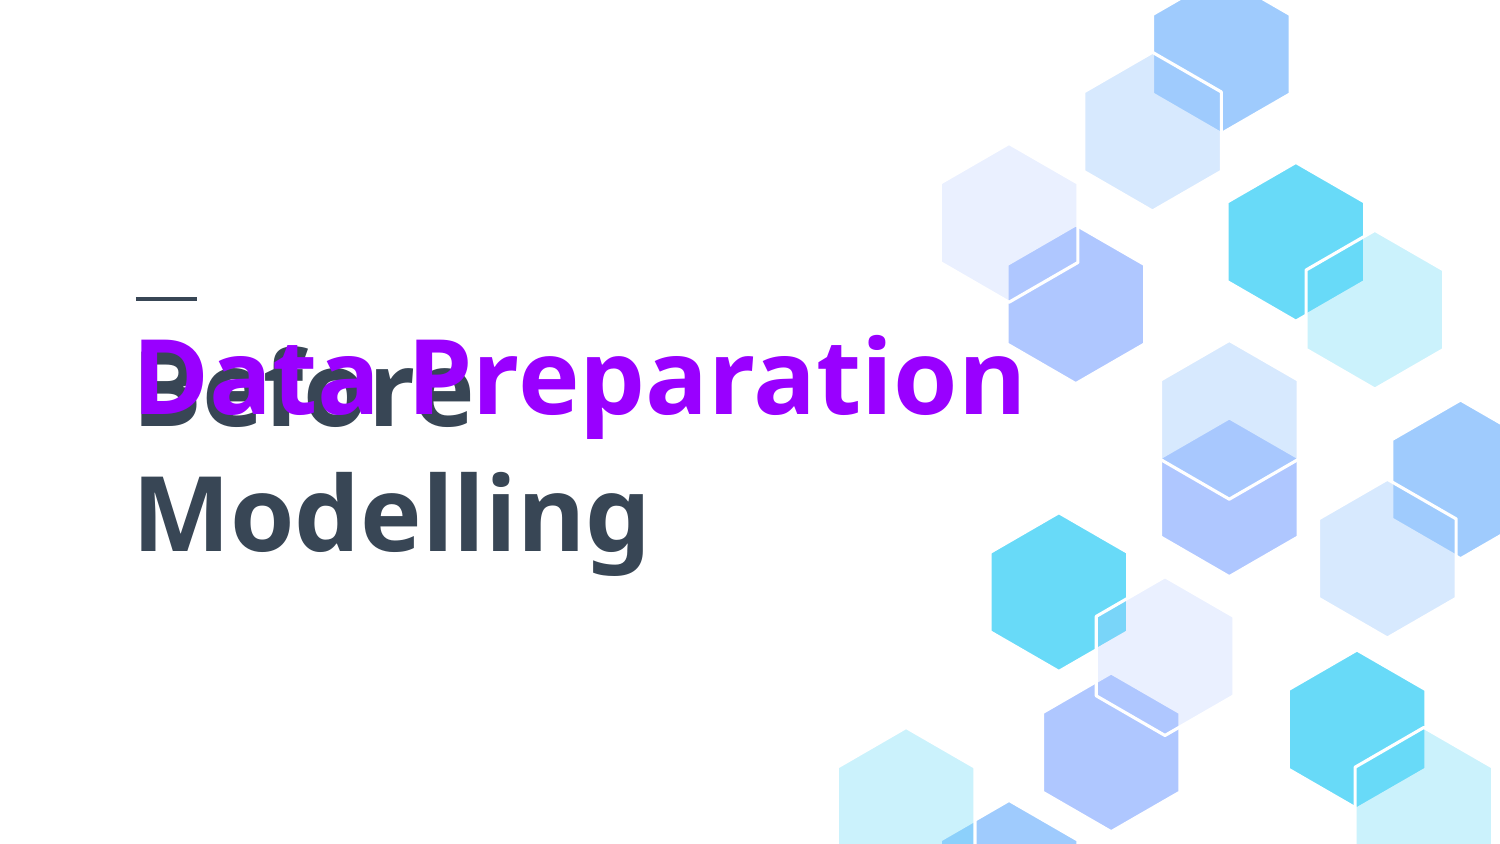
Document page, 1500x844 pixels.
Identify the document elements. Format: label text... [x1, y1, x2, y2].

title Data Preparation [116, 282, 832, 464]
title Before Modelling [116, 464, 832, 588]
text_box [837, 0, 1500, 844]
